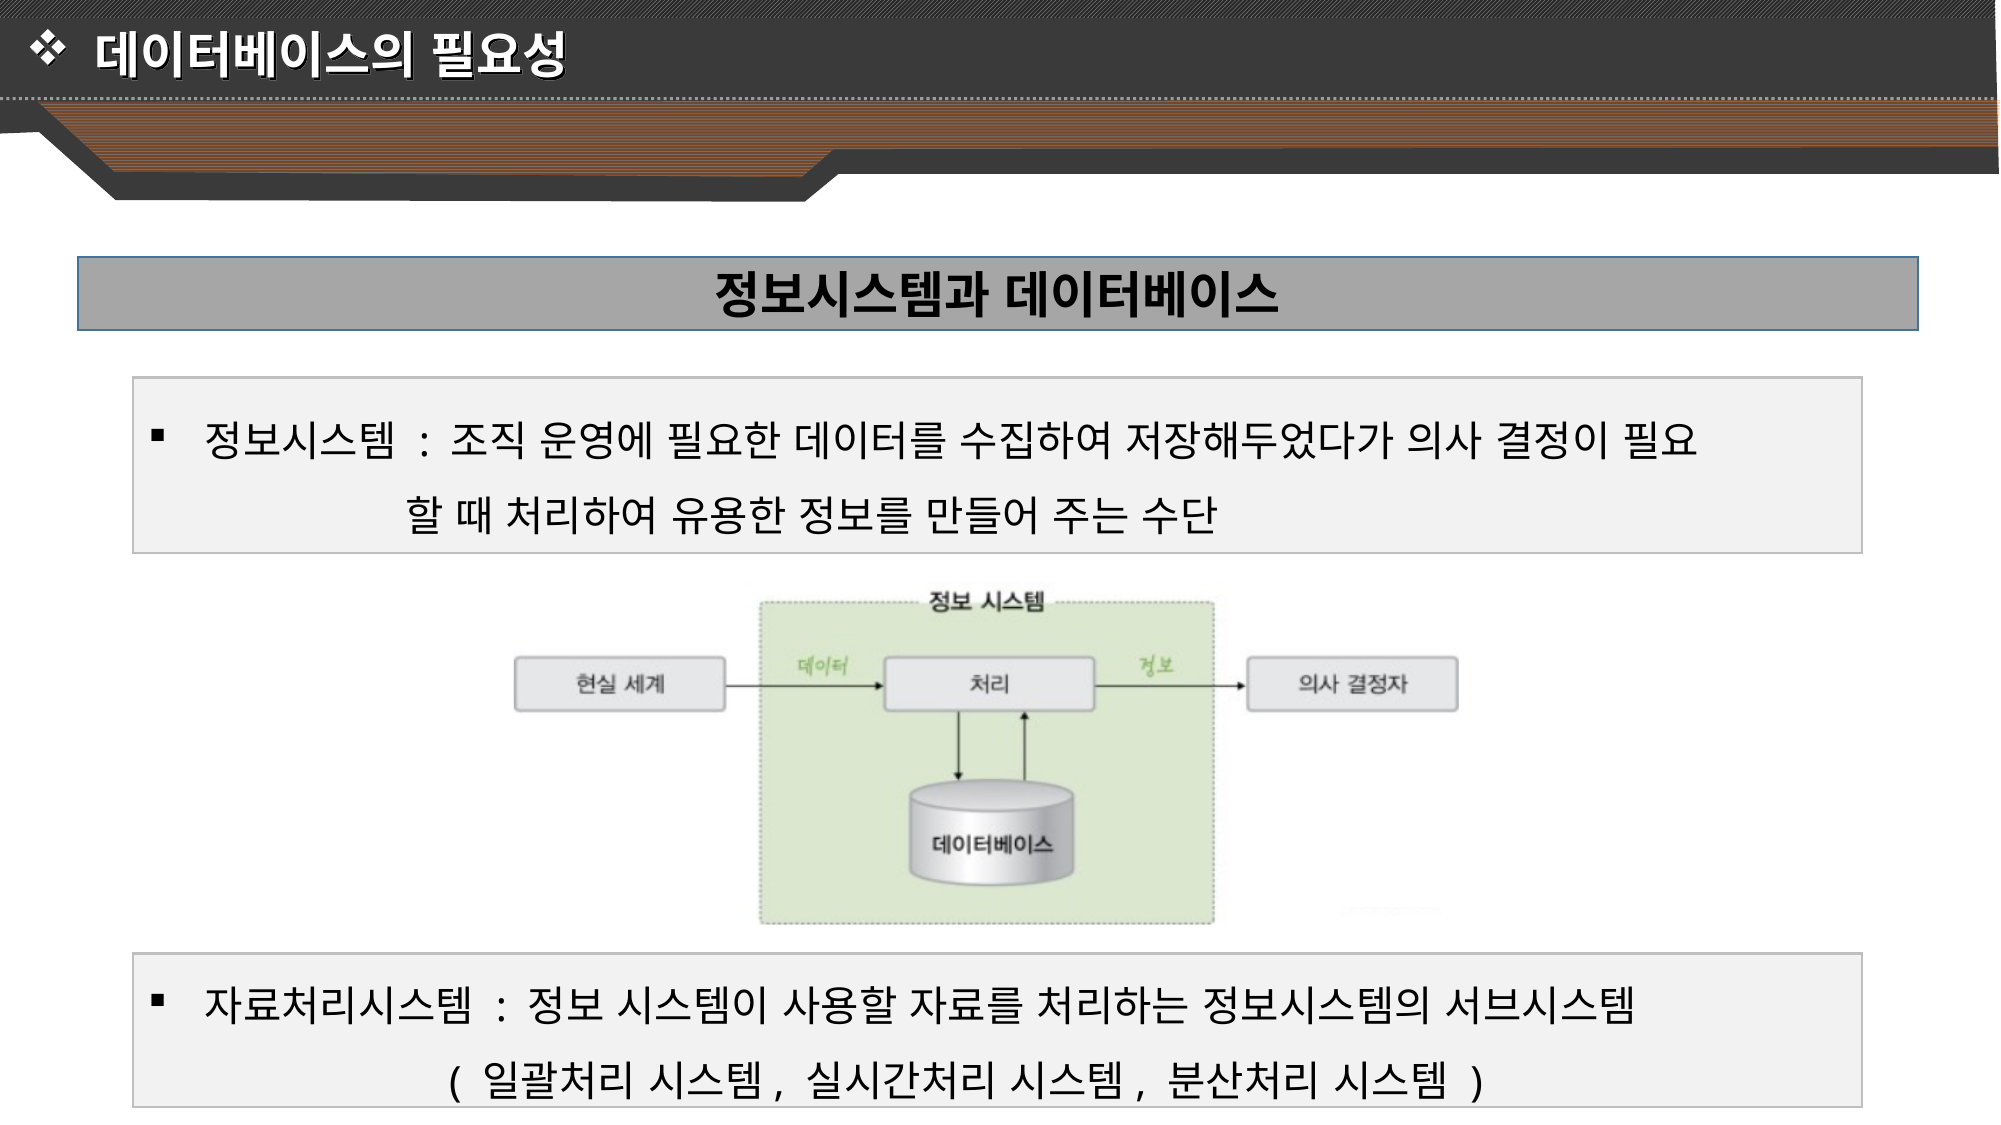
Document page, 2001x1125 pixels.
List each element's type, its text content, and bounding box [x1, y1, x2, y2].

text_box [487, 567, 1509, 938]
text_box [0, 18, 1998, 98]
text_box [0, 98, 2000, 178]
text_box [90, 178, 834, 202]
text_box 자료처리시스템 : 정보 시스템이 사용할 자료를 처리하는 정보시스템의 서브시스템 ( 일괄처리 시스템, 실시간처리 시스템, 분산처리 시스템 ) [132, 952, 1863, 1108]
text_box 정보시스템과 데이터베이스 [77, 256, 1919, 331]
text_box [0, 0, 1996, 18]
text_box 데이터베이스의 필요성 [10, 15, 1000, 91]
text_box 정보시스템 : 조직 운영에 필요한 데이터를 수집하여 저장해두었다가 의사 결정이 필요 할 때 처리하여 유용한 정보를 만들어 주는 수단 [132, 376, 1863, 554]
